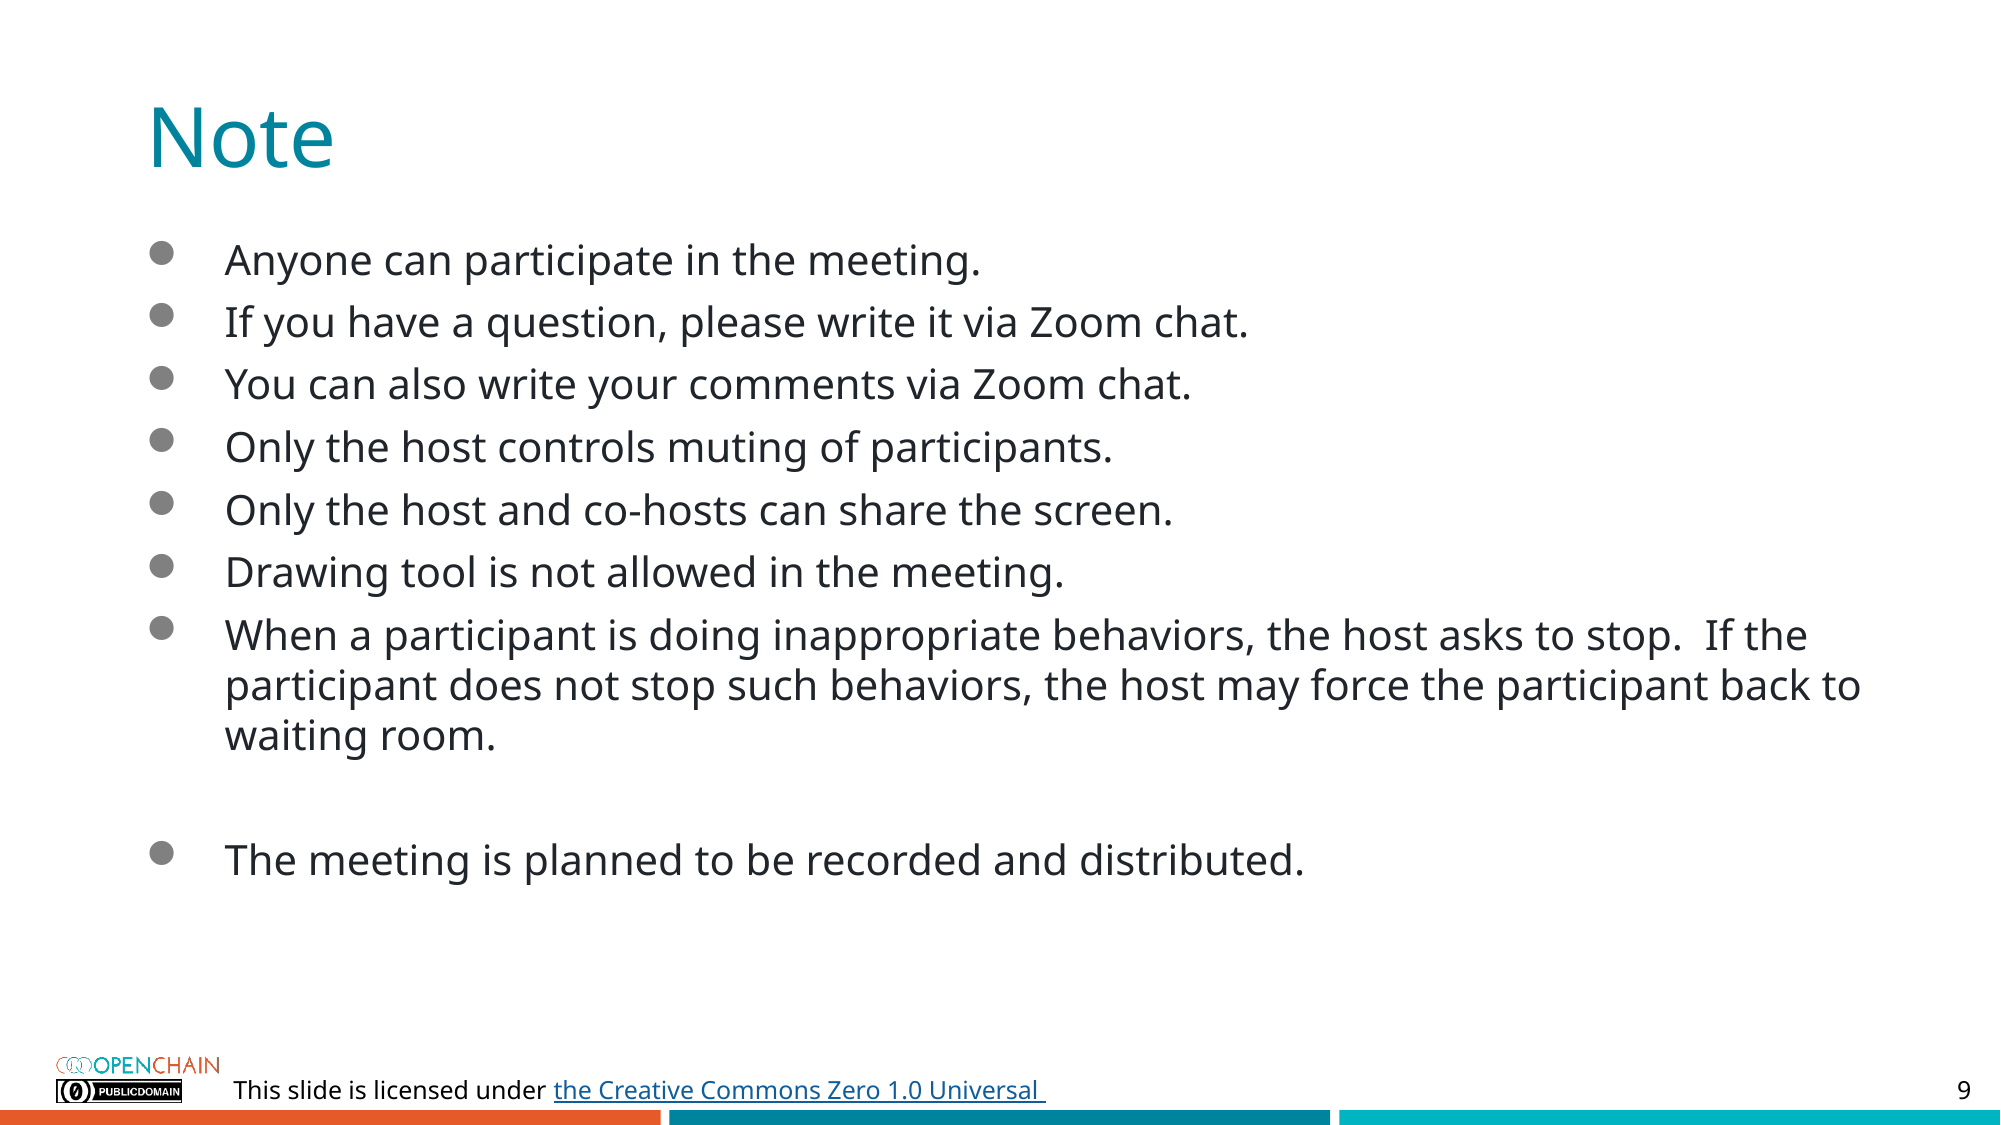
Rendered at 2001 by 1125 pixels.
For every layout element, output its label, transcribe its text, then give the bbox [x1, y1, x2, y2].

title Note [146, 87, 1915, 193]
list Anyone can participate in the meeting. If you have a question, please write it via Zoom chat. You can also write your comments via Zoom chat. Only the host controls muting of participants. Only the host and co-hosts can share the screen. Drawing tool is not allowed in the meeting. When a participant is doing inappropriate behaviors, the host asks to stop. If the participant does not stop such behaviors, the host may force the participant back to waiting room. The meeting is planned to be recorded and distributed. [146, 233, 1915, 1033]
slide_number 9 [1536, 1079, 1987, 1103]
picture [56, 1079, 182, 1103]
picture [56, 1056, 219, 1074]
